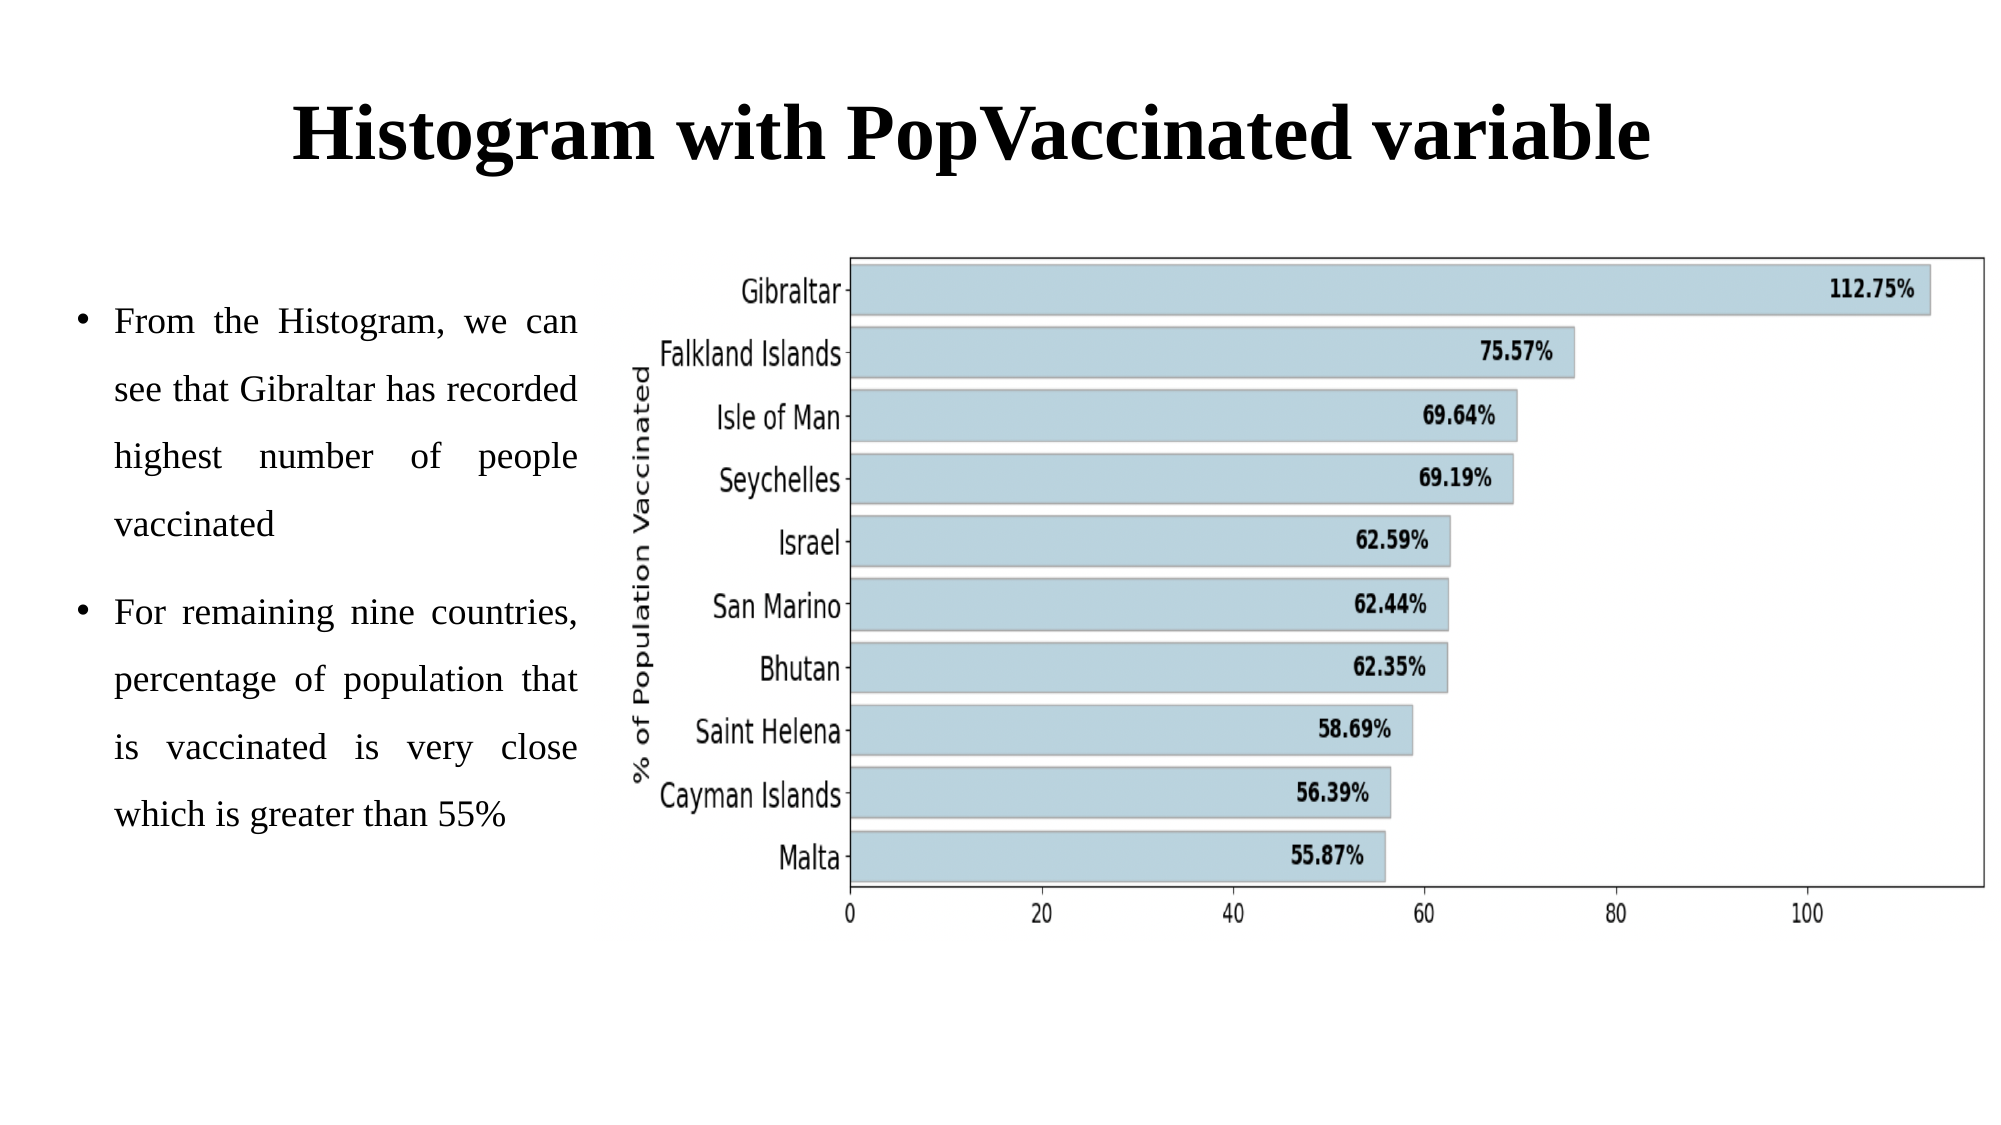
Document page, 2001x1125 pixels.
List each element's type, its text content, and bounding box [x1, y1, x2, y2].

title Histogram with PopVaccinated variable [110, 82, 1836, 184]
list From the Histogram, we can see that Gibraltar has recorded highest number of people vaccinated For remaining nine countries, percentage of population that is vaccinated is very close which is greater than 55% [61, 266, 594, 980]
picture [593, 250, 2000, 942]
